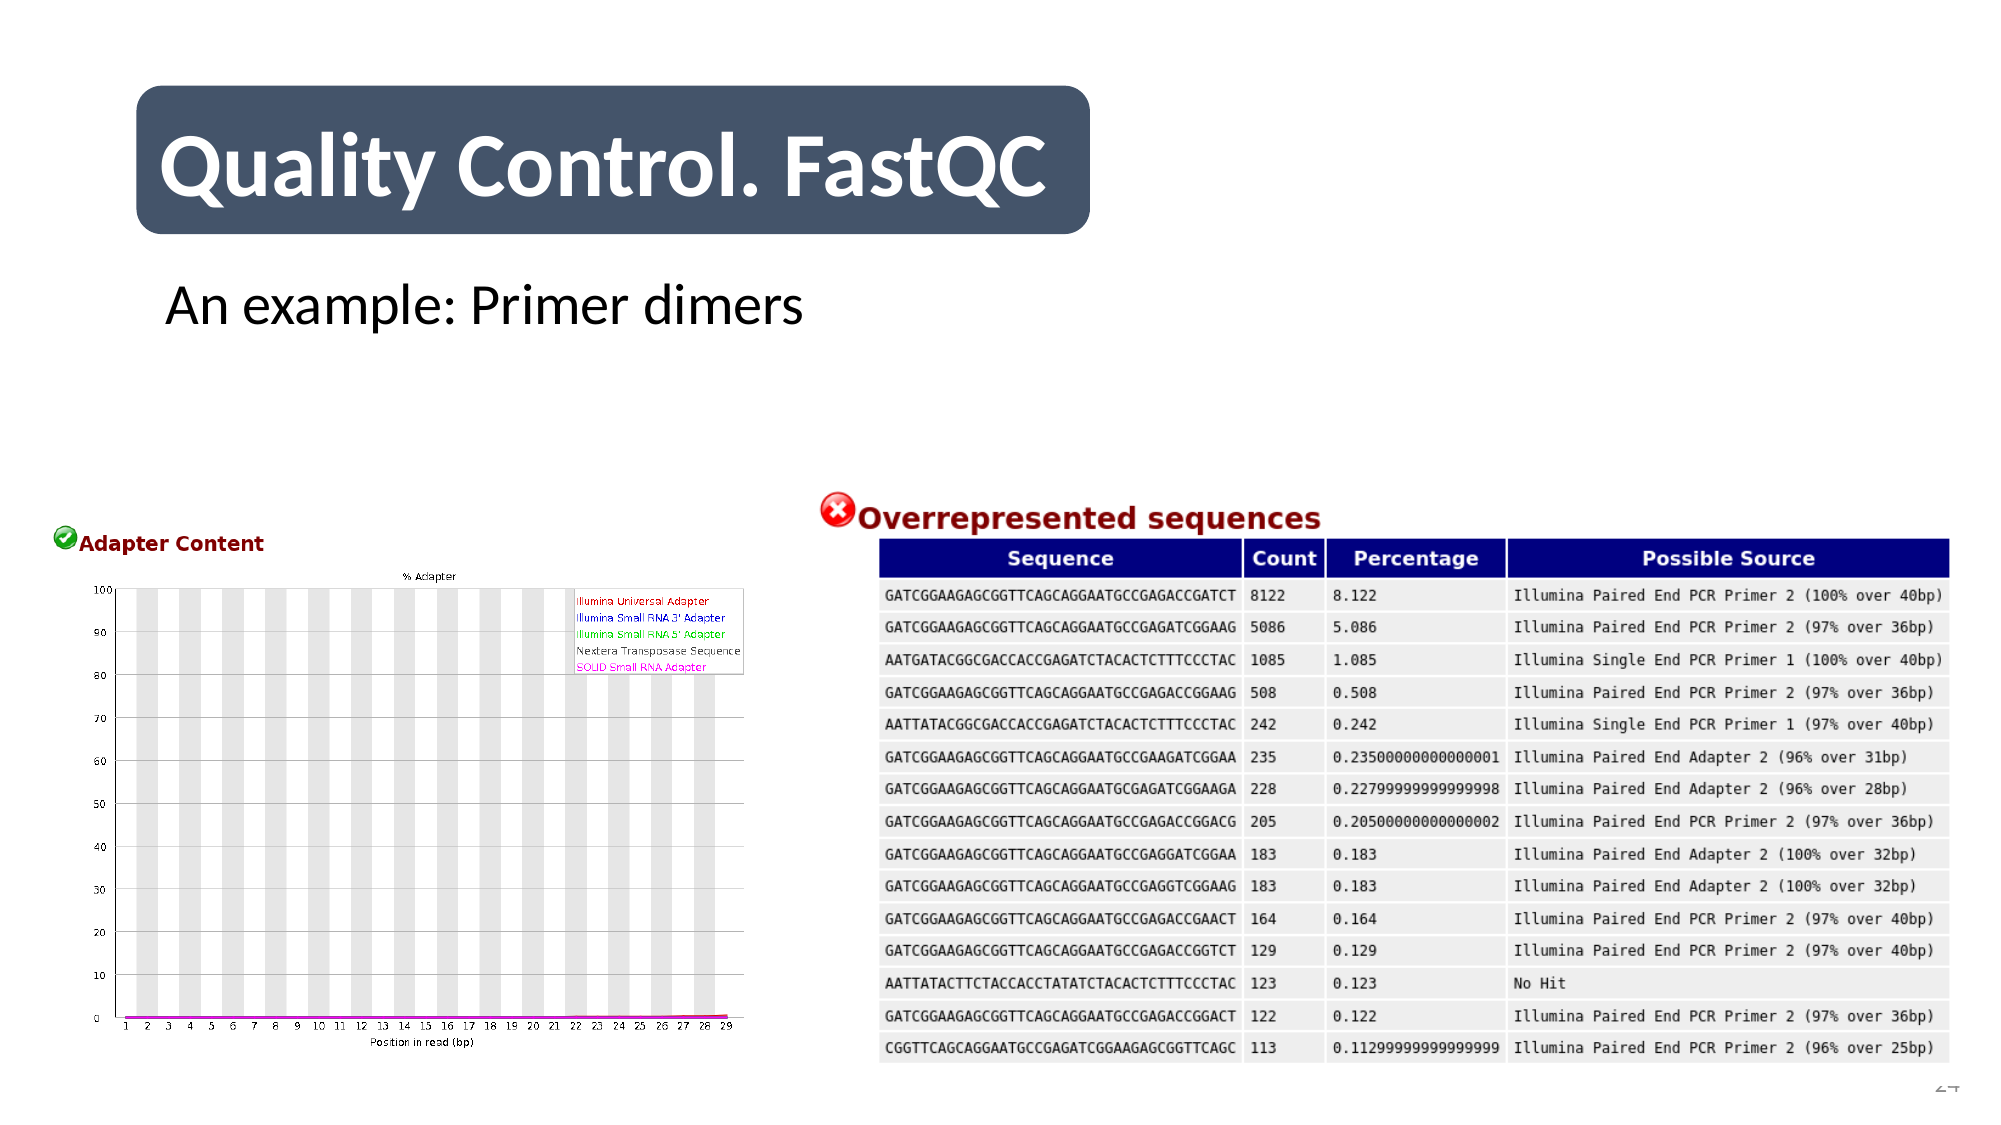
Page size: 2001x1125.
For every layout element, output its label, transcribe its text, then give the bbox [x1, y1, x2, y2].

text_box Quality Control. FastQC [136, 85, 1090, 235]
list An example: Primer dimers [150, 266, 921, 431]
picture [52, 514, 794, 1062]
picture [815, 478, 1976, 1086]
slide_number 24 [1525, 1086, 1976, 1113]
